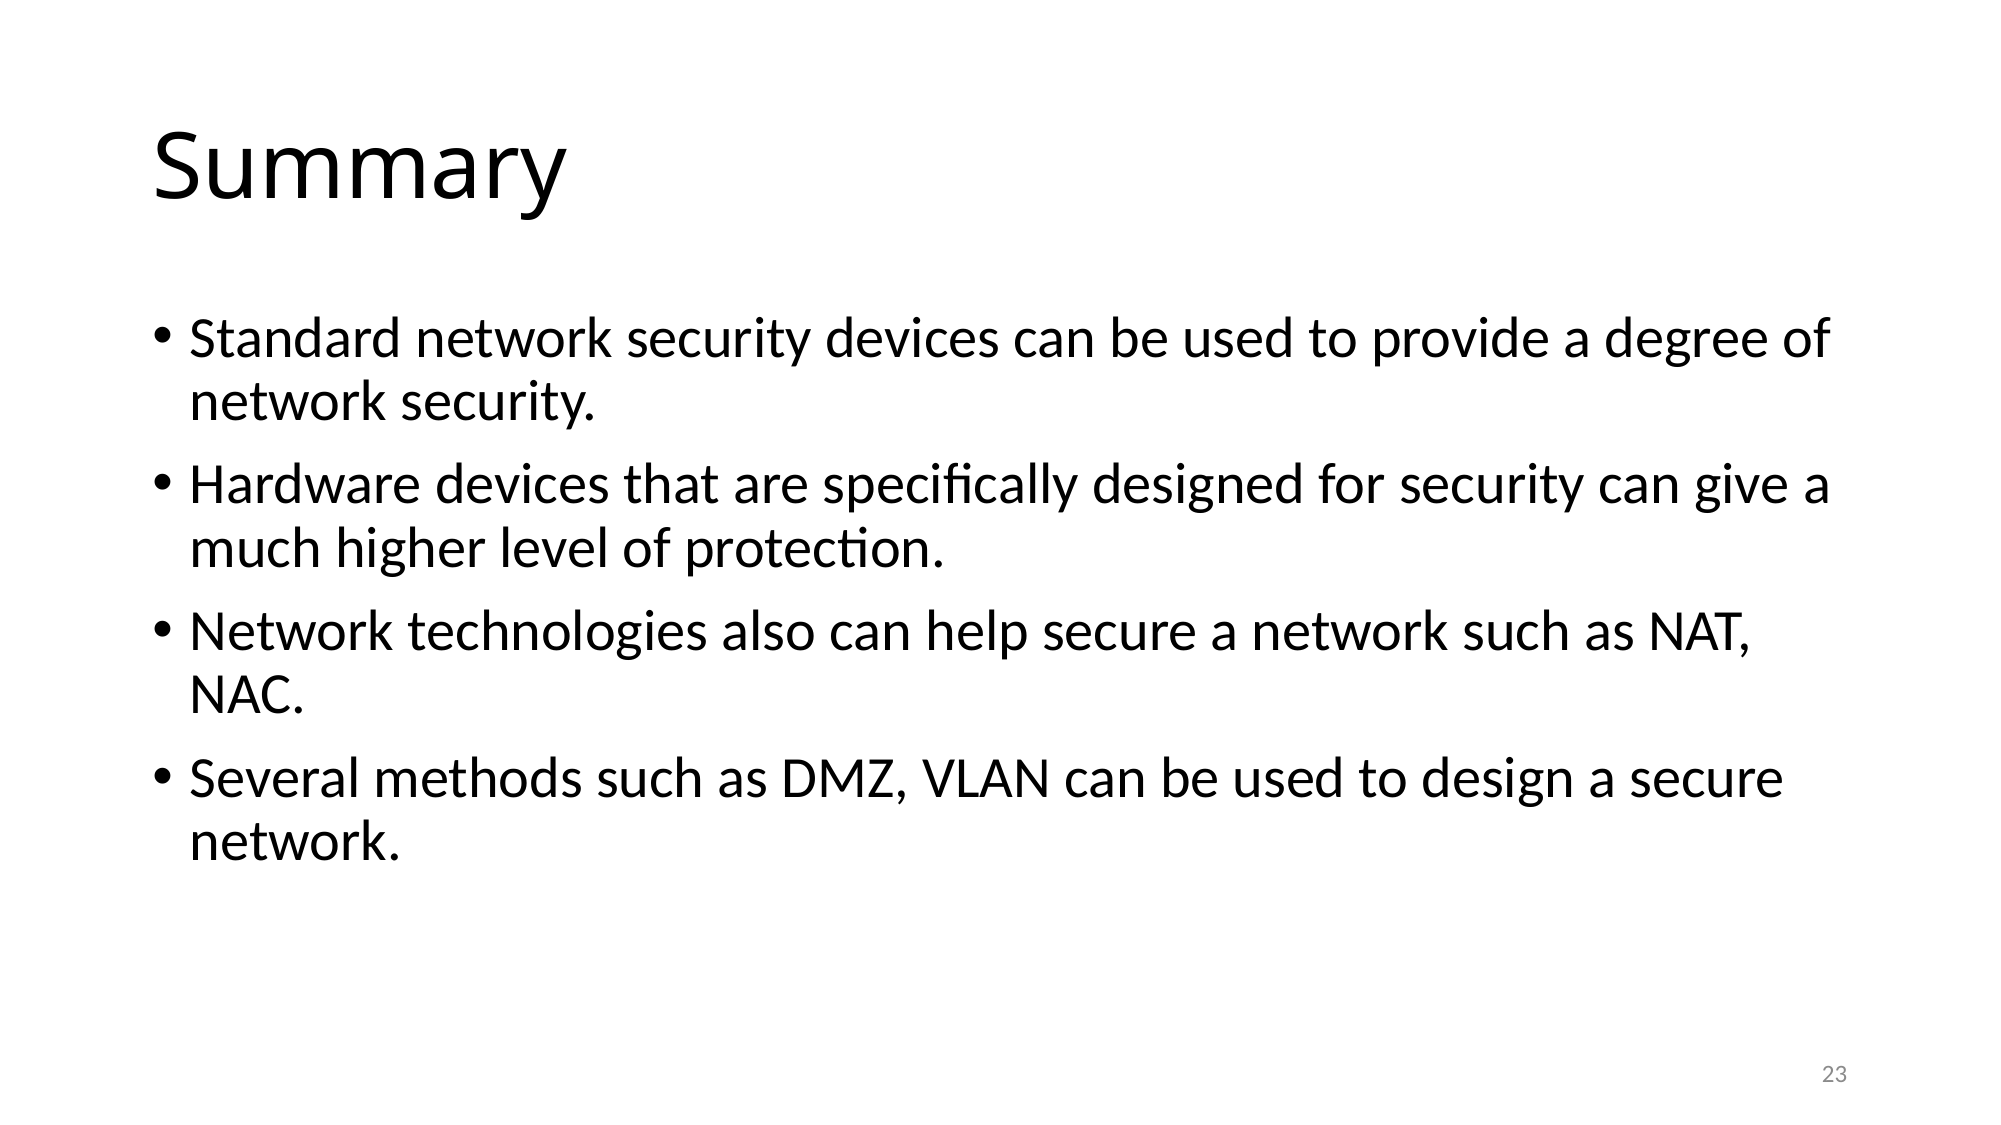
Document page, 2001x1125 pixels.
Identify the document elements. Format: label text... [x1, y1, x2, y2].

slide_number 23 [1412, 1042, 1863, 1103]
list Standard network security devices can be used to provide a degree of network security. Hardware devices that are specifically designed for security can give a much higher level of protection. Network technologies also can help secure a network such as NAT, NAC. Several methods such as DMZ, VLAN can be used to design a secure network. [137, 299, 1863, 1014]
title Summary [137, 59, 1863, 278]
